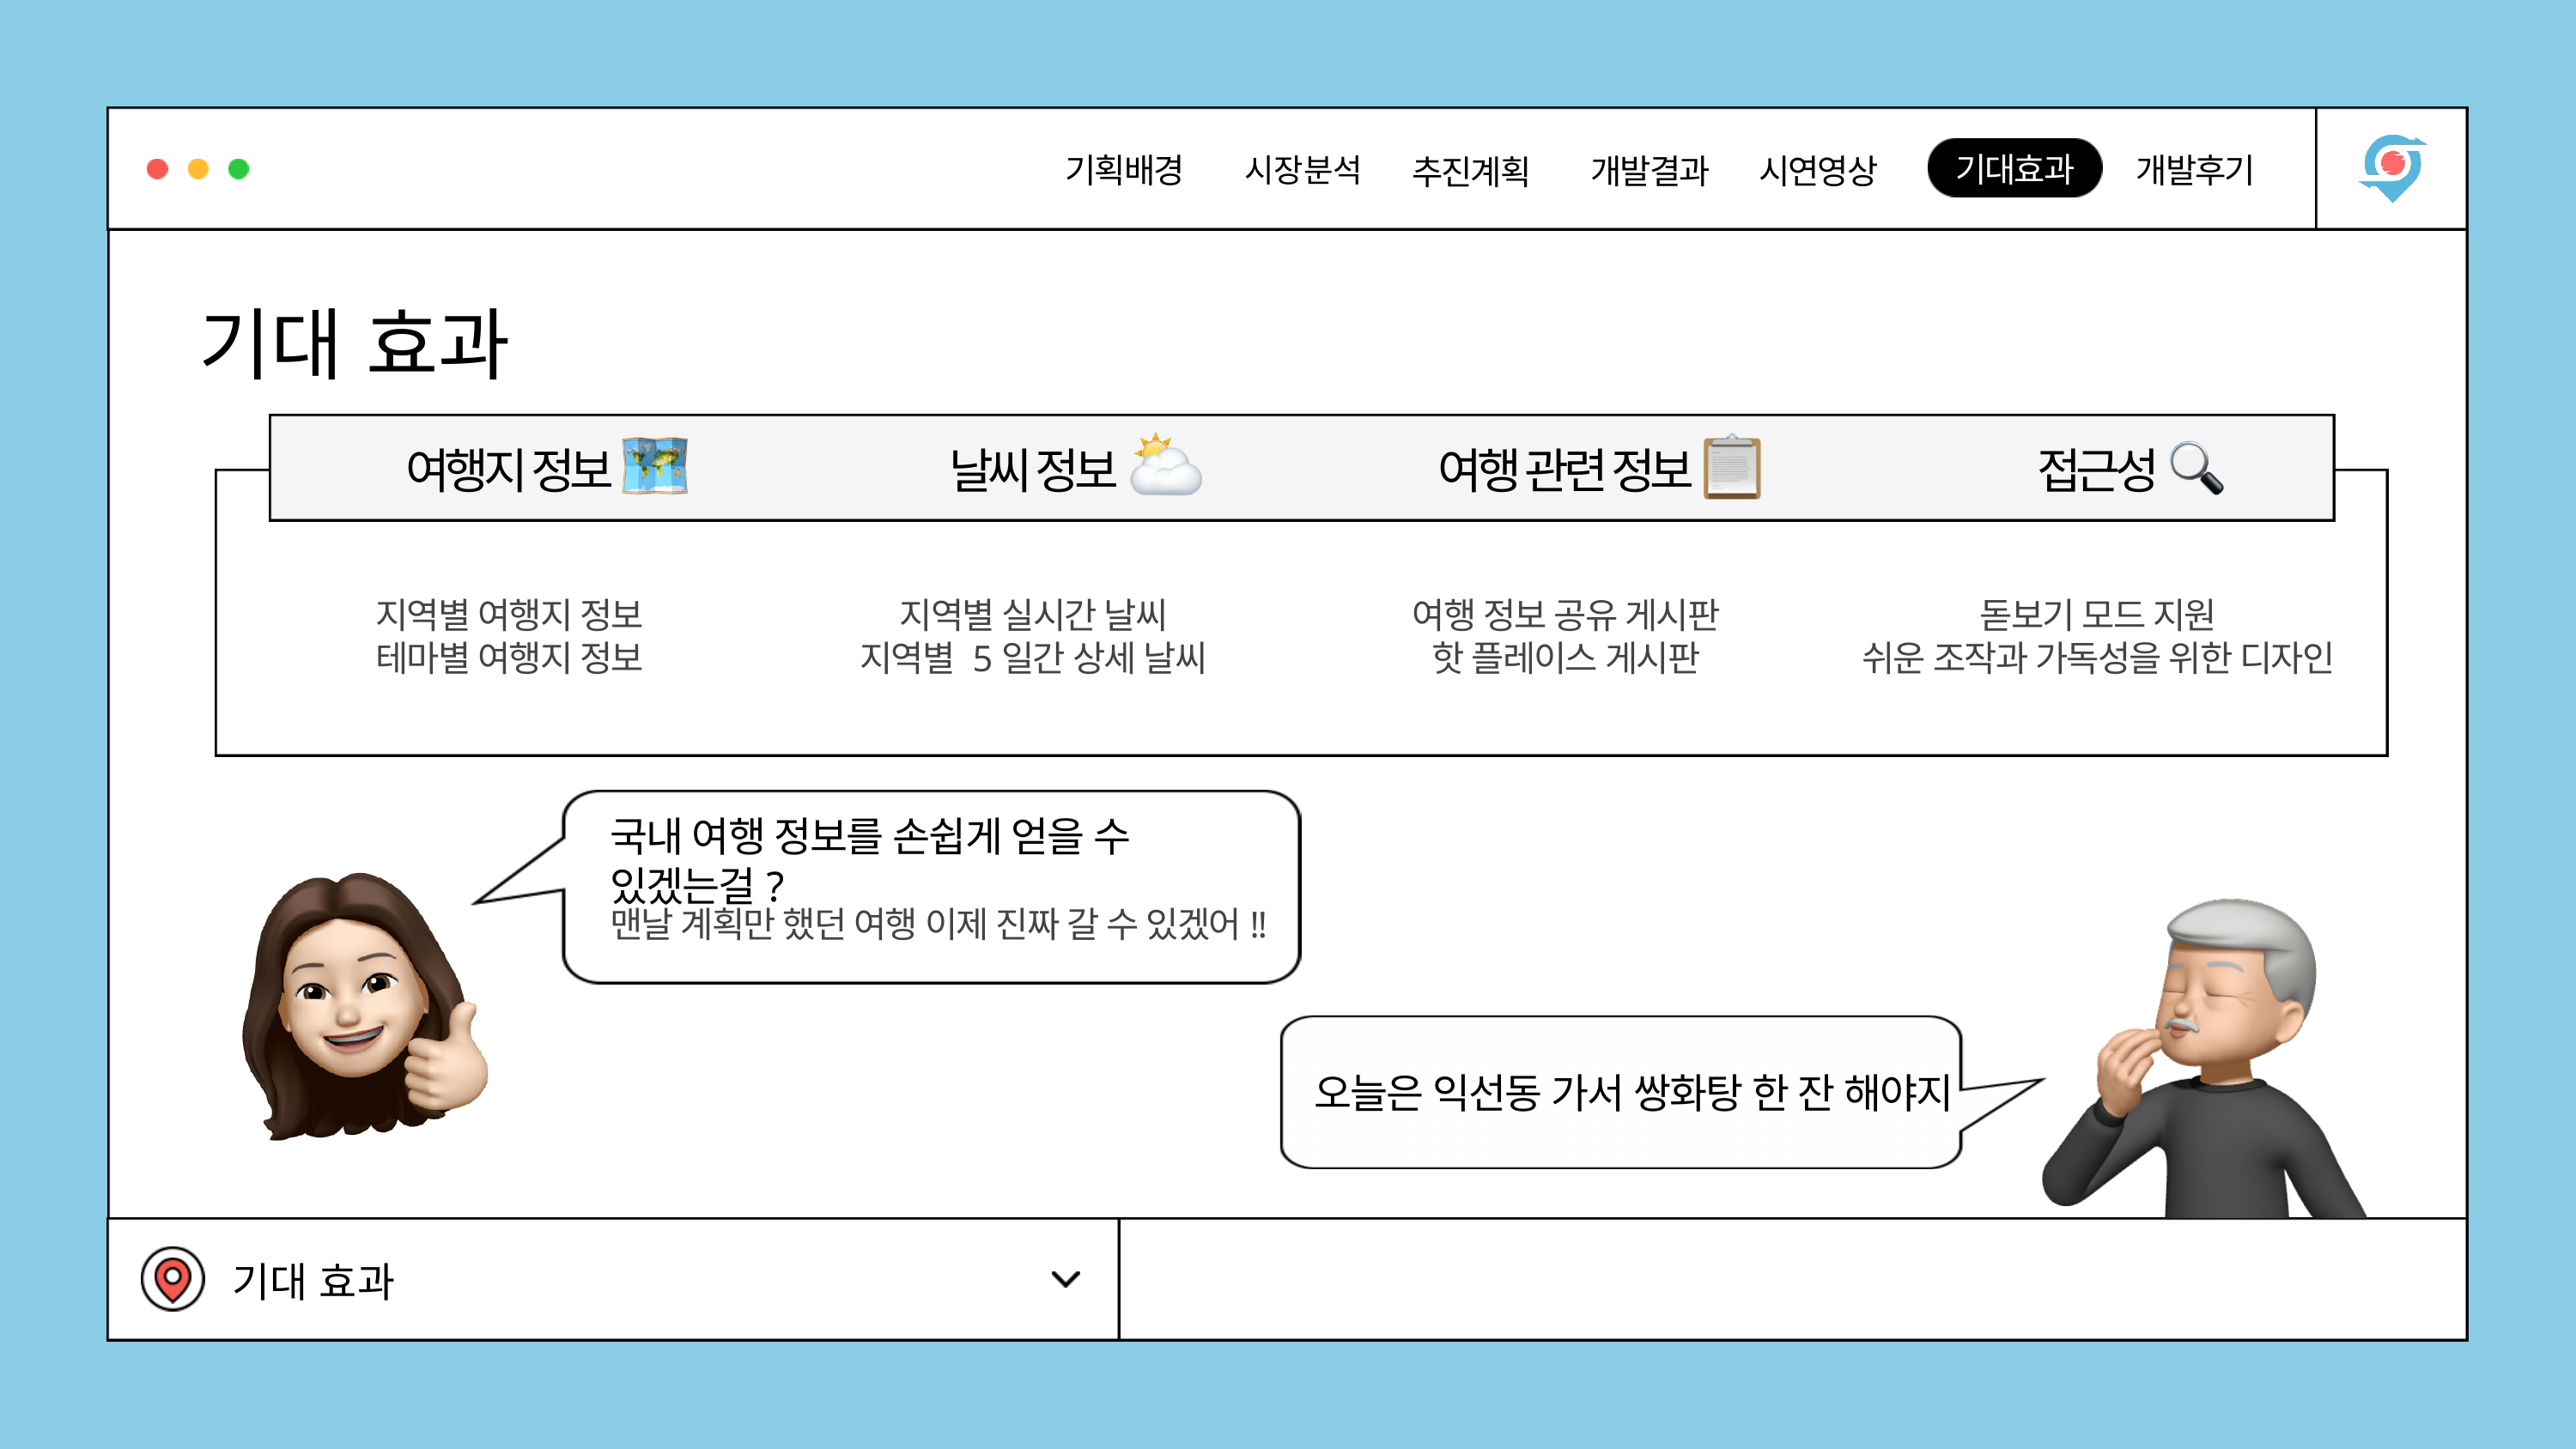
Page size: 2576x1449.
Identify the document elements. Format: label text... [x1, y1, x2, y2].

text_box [215, 414, 2390, 757]
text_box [470, 790, 1386, 985]
text_box 기대 효과 [185, 288, 1420, 397]
text_box 기대 효과 [219, 1249, 740, 1312]
picture [106, 106, 2469, 1342]
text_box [1279, 1015, 2097, 1169]
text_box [1005, 138, 2316, 199]
